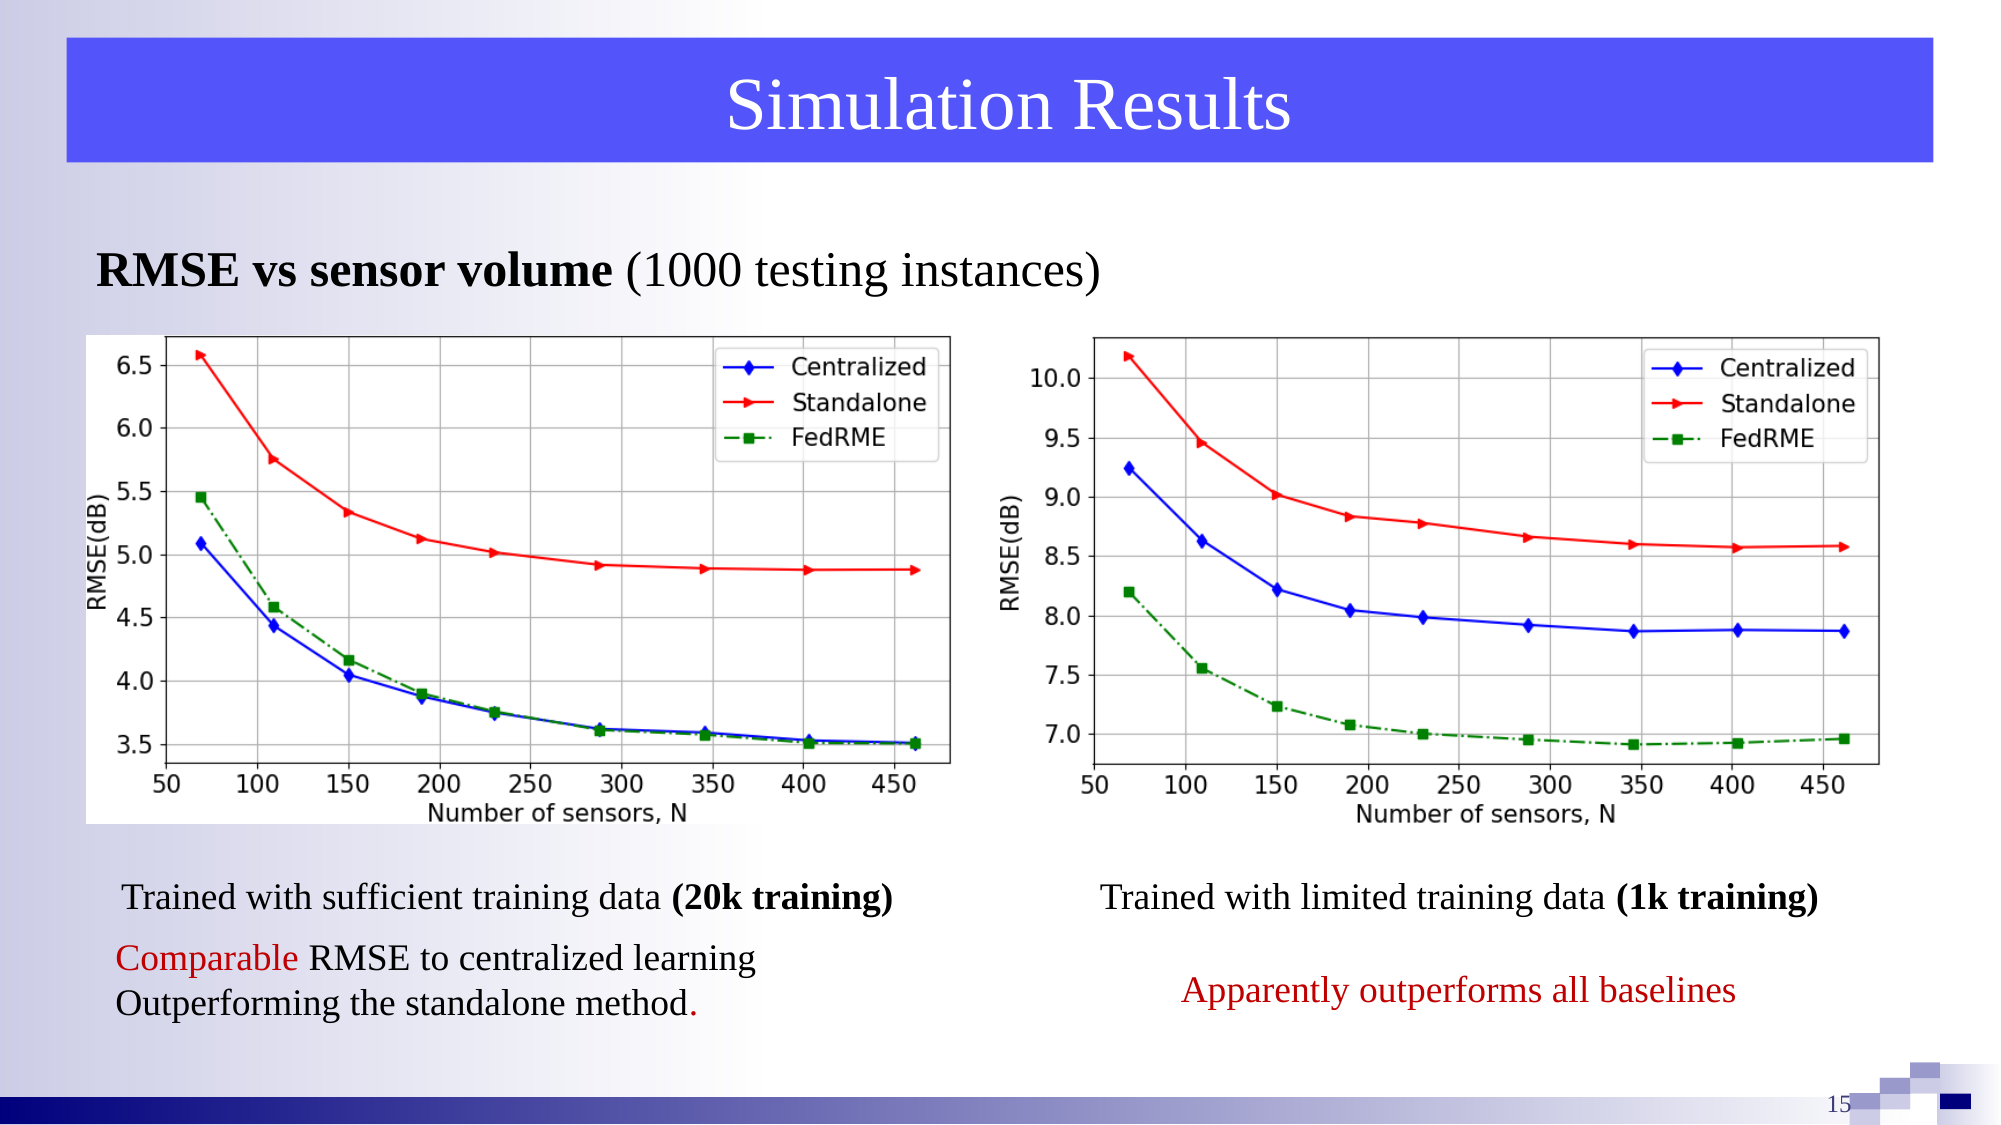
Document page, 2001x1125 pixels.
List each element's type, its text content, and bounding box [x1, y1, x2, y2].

picture [85, 334, 952, 824]
slide_number 14 [1399, 1049, 1867, 1125]
text_box Trained with limited training data (1k training) [1085, 865, 1835, 925]
text_box Apparently outperforms all baselines [1165, 957, 1753, 1018]
title Simulation Results [66, 37, 1934, 163]
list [999, 334, 1882, 826]
text_box RMSE vs sensor volume (1000 testing instances) [81, 228, 1117, 304]
text_box Comparable RMSE to centralized learning Outperforming the standalone method. [100, 925, 773, 1031]
text_box Trained with sufficient training data (20k training) [106, 865, 909, 925]
